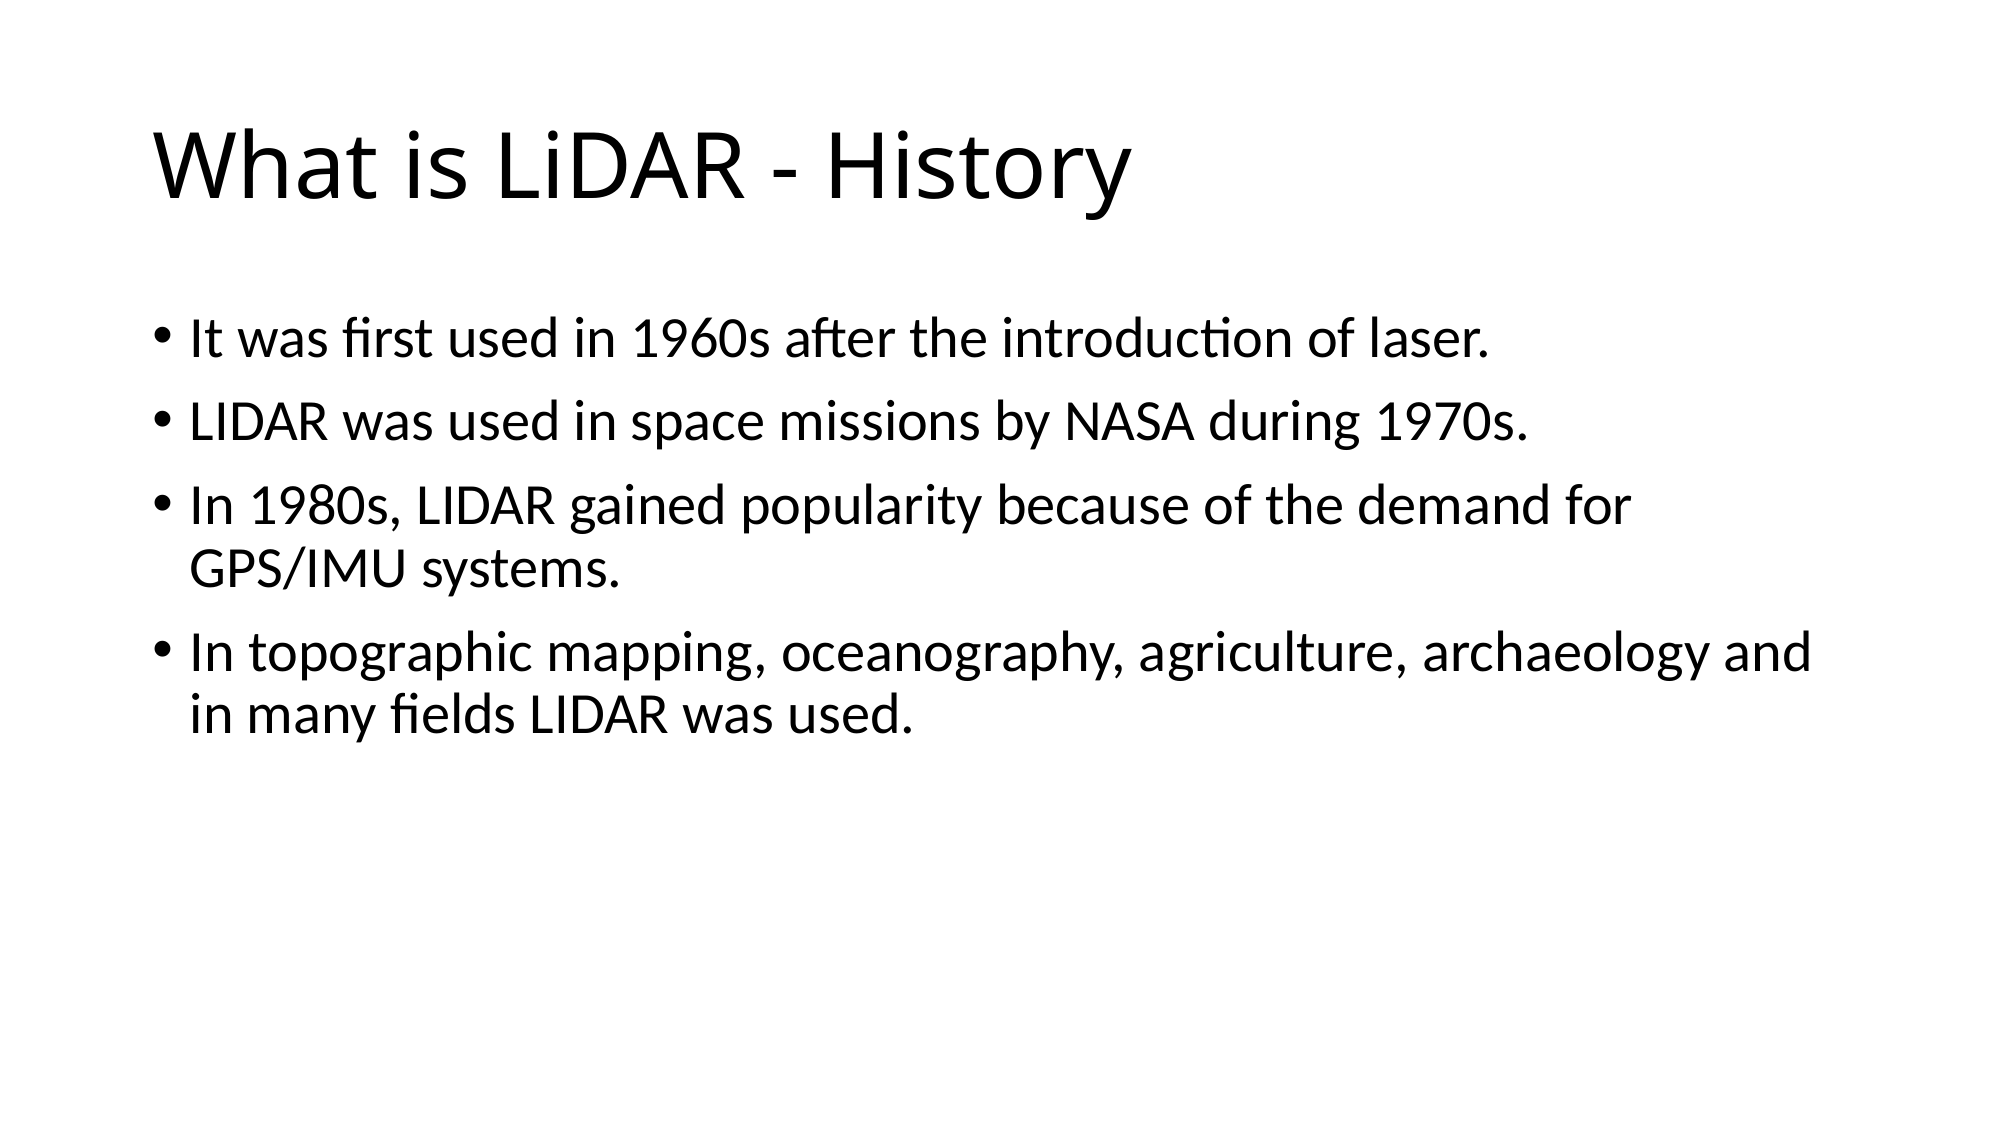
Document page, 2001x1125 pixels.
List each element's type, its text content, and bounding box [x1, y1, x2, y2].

list It was first used in 1960s after the introduction of laser. LIDAR was used in space missions by NASA during 1970s. In 1980s, LIDAR gained popularity because of the demand for GPS/IMU systems. In topographic mapping, oceanography, agriculture, archaeology and in many fields LIDAR was used. [137, 299, 1863, 1014]
title What is LiDAR - History [137, 59, 1863, 278]
